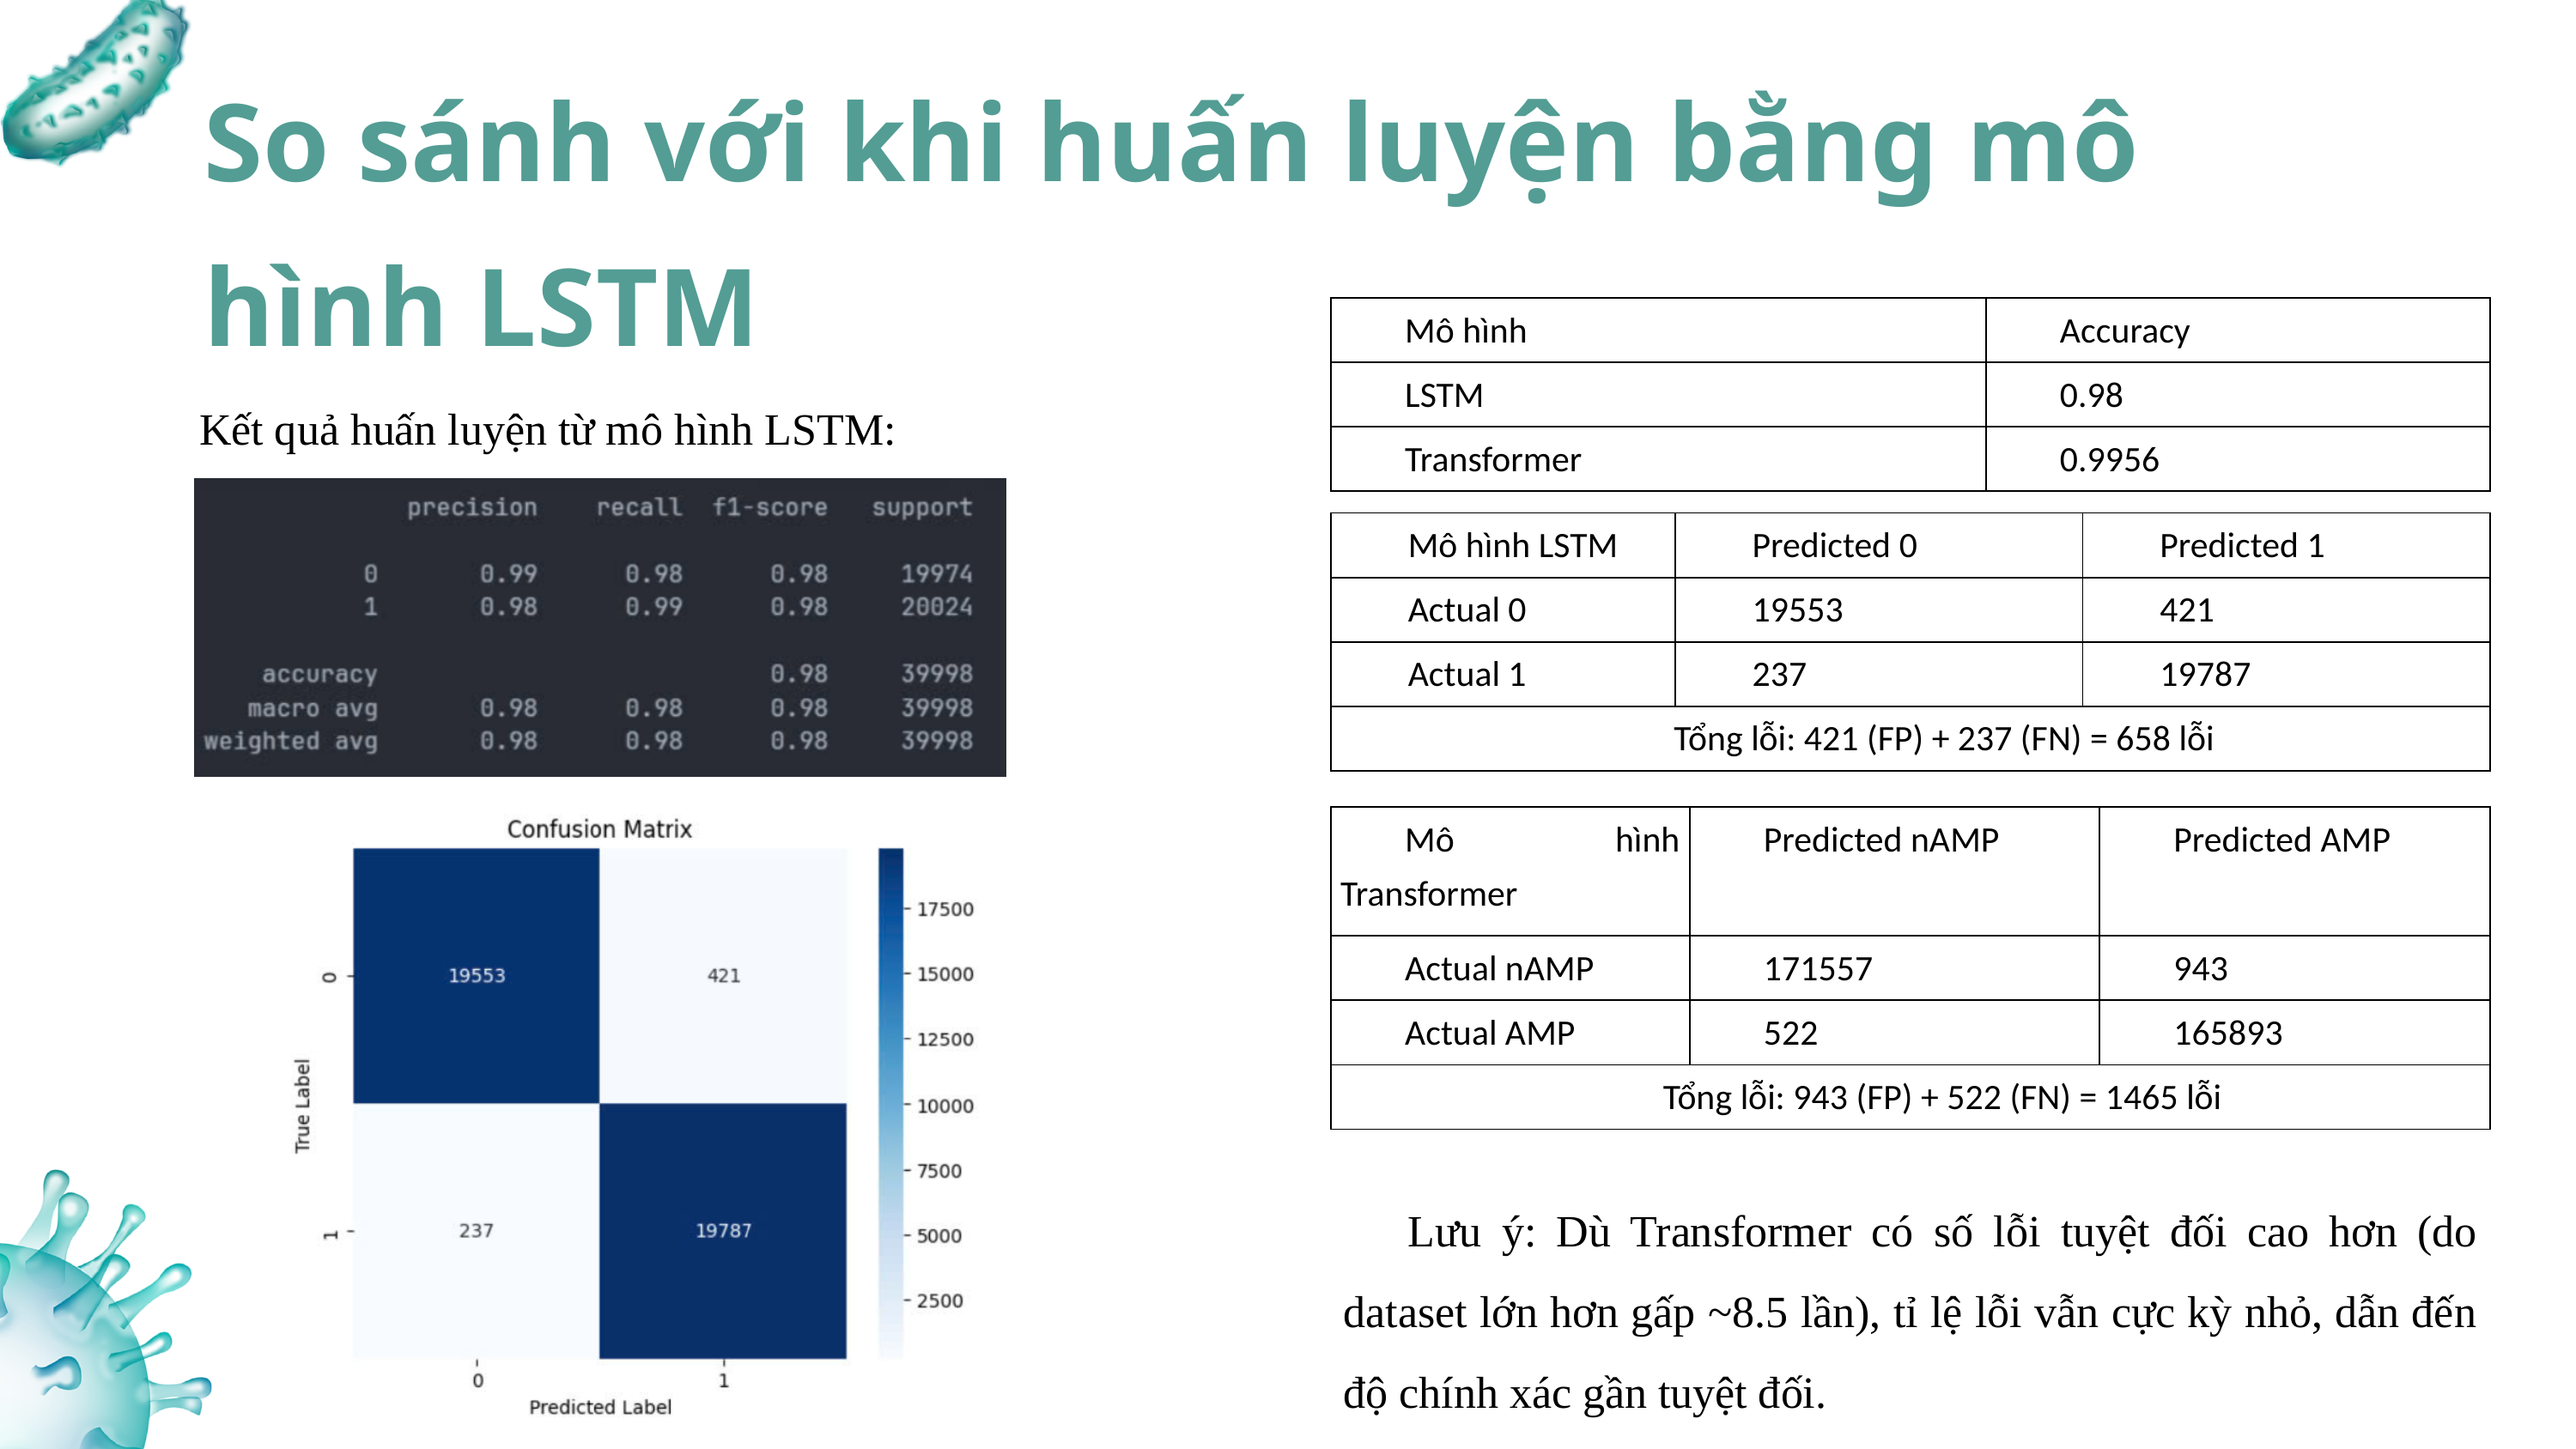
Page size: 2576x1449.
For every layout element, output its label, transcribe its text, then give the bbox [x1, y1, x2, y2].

table_cell 19787 [2083, 643, 2489, 706]
picture [194, 478, 1006, 778]
table_cell Transformer [1332, 427, 1985, 490]
table_cell Actual 1 [1332, 643, 1674, 706]
table_cell 171557 [1691, 937, 2099, 999]
table_cell 0.98 [1987, 363, 2489, 426]
table_cell Actual 0 [1332, 579, 1674, 641]
table_cell LSTM [1332, 363, 1985, 426]
table_cell 0.9956 [1987, 427, 2489, 490]
text_box So sánh với khi huấn luyện bằng mô hình LSTM [204, 38, 2254, 368]
table_header Accuracy [1987, 299, 2489, 361]
table_cell Actual AMP [1332, 1001, 1689, 1064]
table_cell Actual nAMP [1332, 937, 1689, 999]
text_box [0, 1168, 212, 1449]
table_cell 943 [2100, 937, 2489, 999]
table_cell Tổng lỗi: 421 (FP) + 237 (FN) = 658 lỗi [1332, 707, 2489, 770]
text_box Lưu ý: Dù Transformer có số lỗi tuyệt đối cao hơn (do dataset lớn hơn gấp ~8.5 lần), tỉ lệ lỗi vẫn cực kỳ nhỏ, dẫn đến độ chính xác gần tuyệt đối. [1330, 1168, 2490, 1423]
table_cell 237 [1676, 643, 2082, 706]
table_header Mô hình LSTM [1332, 513, 1674, 577]
picture [171, 806, 1078, 1425]
table_header Predicted AMP [2100, 808, 2489, 935]
table_header Mô hình [1332, 299, 1985, 361]
text_box Kết quả huấn luyện từ mô hình LSTM: [122, 367, 960, 461]
table_cell 522 [1691, 1001, 2099, 1064]
text_box [0, 0, 192, 170]
table_header Mô hình Transformer [1332, 808, 1689, 935]
table_cell 19553 [1676, 579, 2082, 641]
table_header Predicted 1 [2083, 513, 2489, 577]
table_cell 421 [2083, 579, 2489, 641]
table_cell 165893 [2100, 1001, 2489, 1064]
table_header Predicted nAMP [1691, 808, 2099, 935]
table_header Predicted 0 [1676, 513, 2082, 577]
table_cell Tổng lỗi: 943 (FP) + 522 (FN) = 1465 lỗi [1332, 1065, 2489, 1129]
